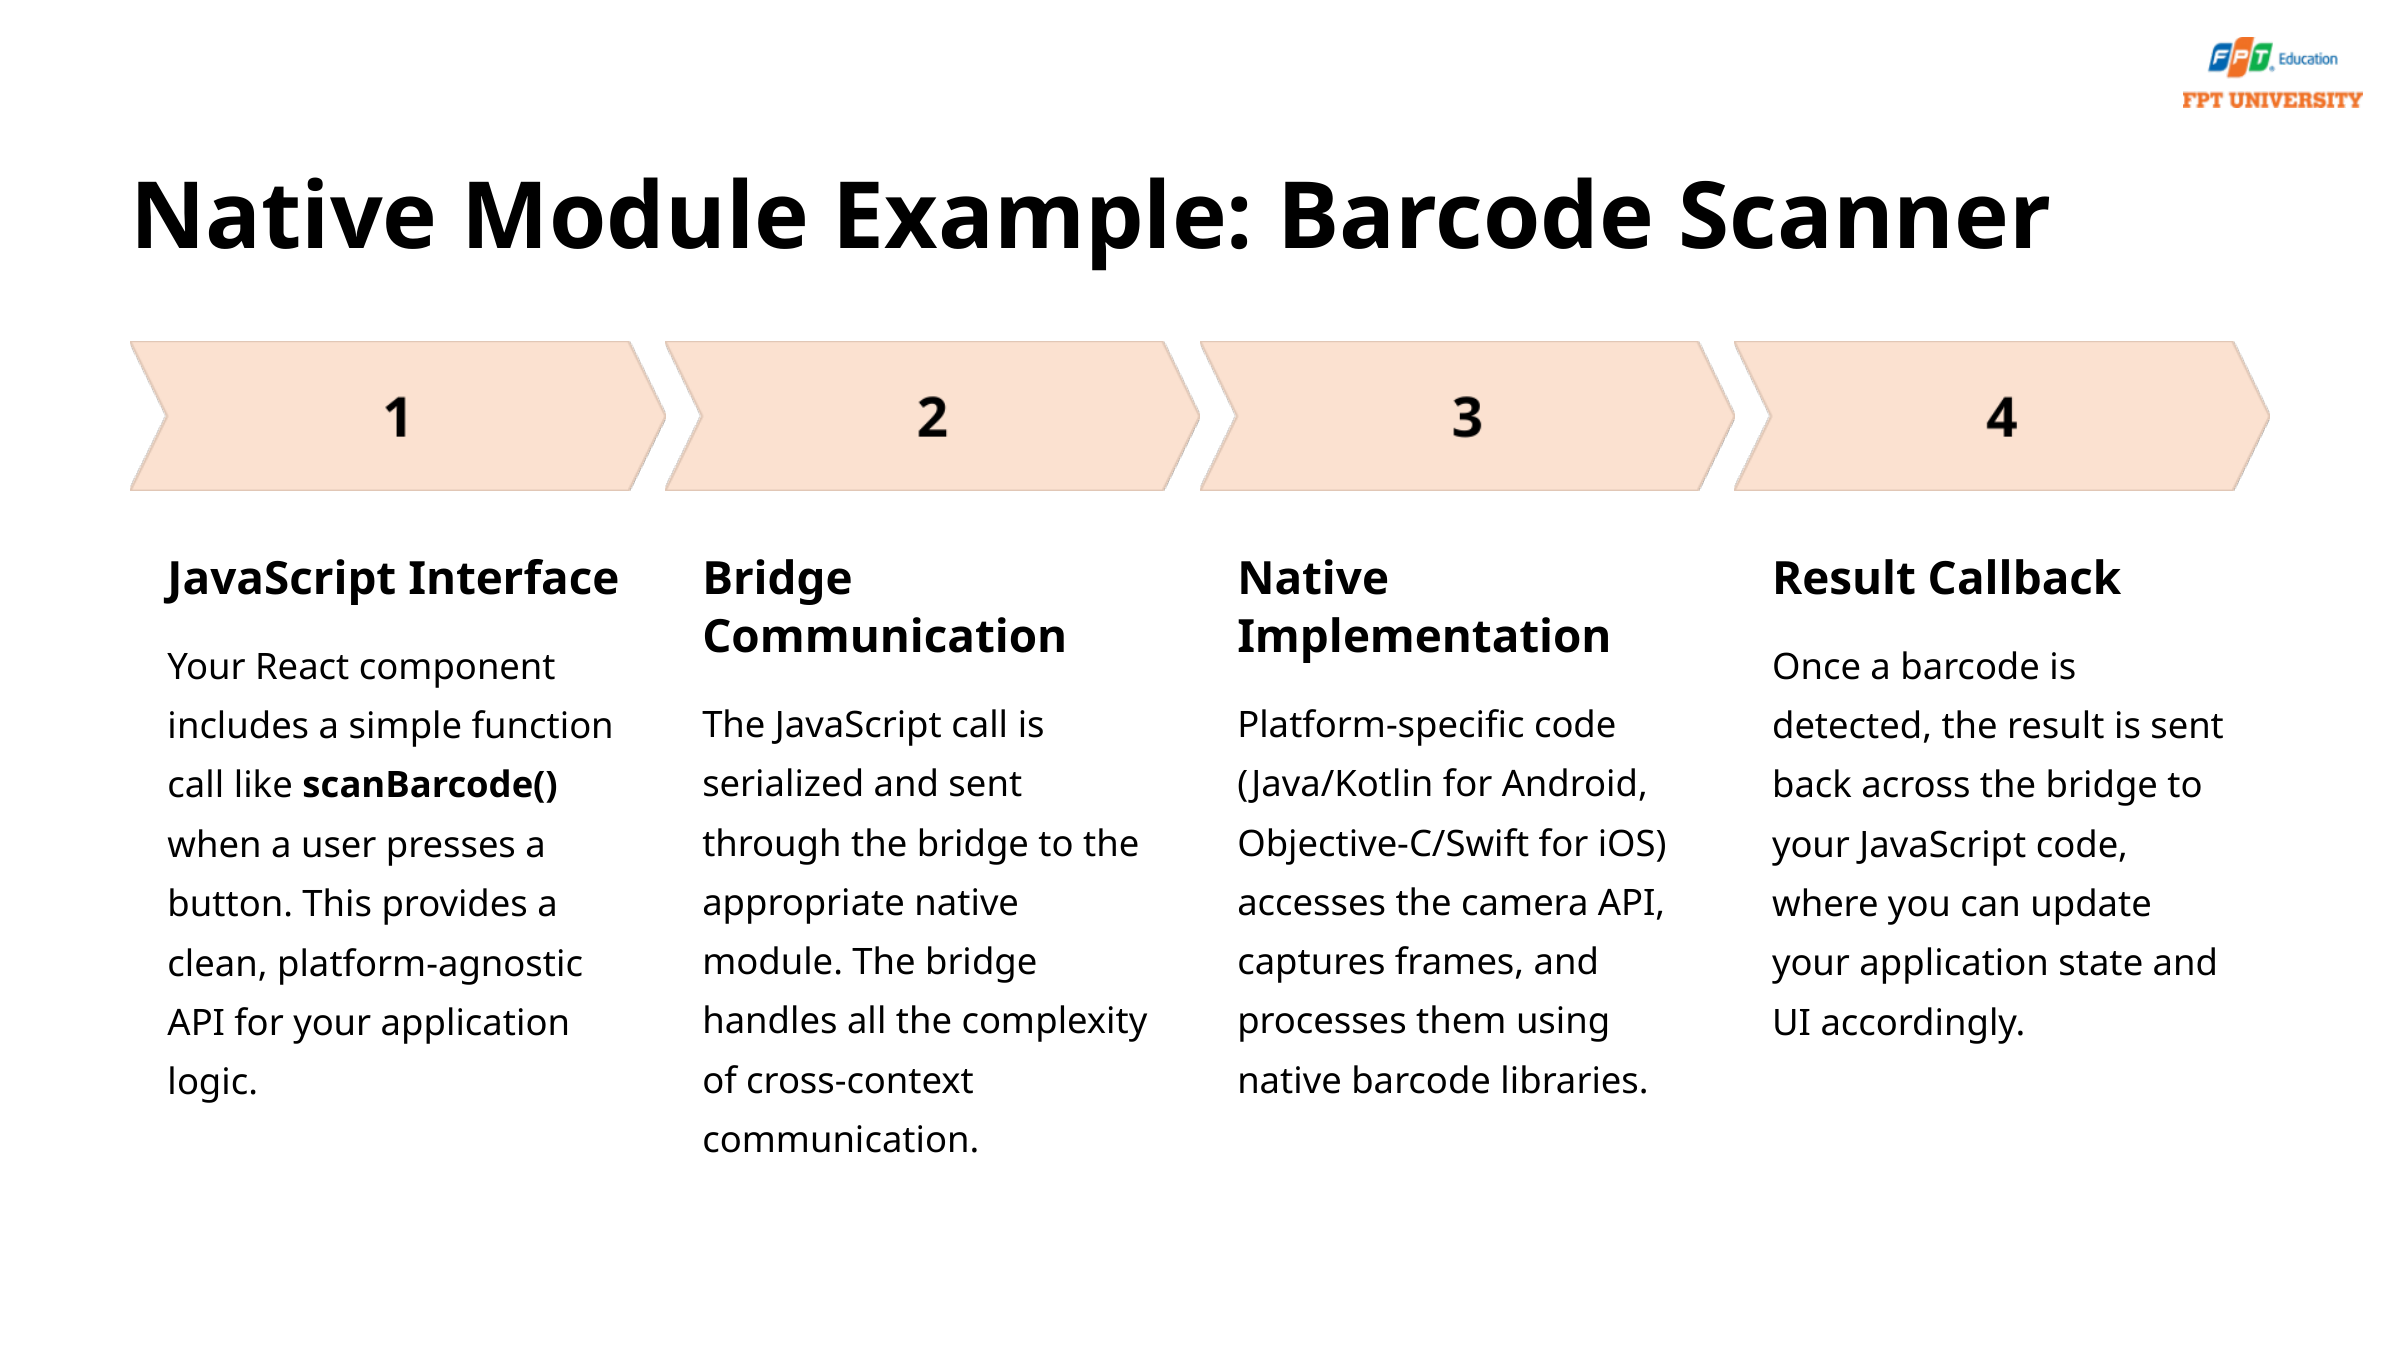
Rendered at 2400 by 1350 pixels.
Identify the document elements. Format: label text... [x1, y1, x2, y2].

picture [130, 341, 2270, 491]
text_box The JavaScript call is serialized and sent through the bridge to the appropriate native module. The bridge handles all the complexity of cross-context communication. [702, 685, 1163, 1162]
text_box Once a barcode is detected, the result is sent back across the bridge to your JavaScript code, where you can update your application state and UI accordingly. [1772, 627, 2233, 1044]
text_box Result Callback [1772, 546, 2233, 605]
text_box Platform-specific code (Java/Kotlin for Android, Objective-C/Swift for iOS) accesses the camera API, captures frames, and processes them using native barcode libraries. [1237, 685, 1698, 1102]
picture [2182, 37, 2363, 108]
text_box Native Module Example: Barcode Scanner [130, 151, 2029, 268]
text_box Native Implementation [1237, 546, 1698, 663]
text_box JavaScript Interface [167, 546, 628, 605]
text_box Bridge Communication [702, 546, 1163, 663]
text_box Your React component includes a simple function call like scanBarcode() when a user presses a button. This provides a clean, platform-agnostic API for your application logic. [167, 627, 628, 1104]
